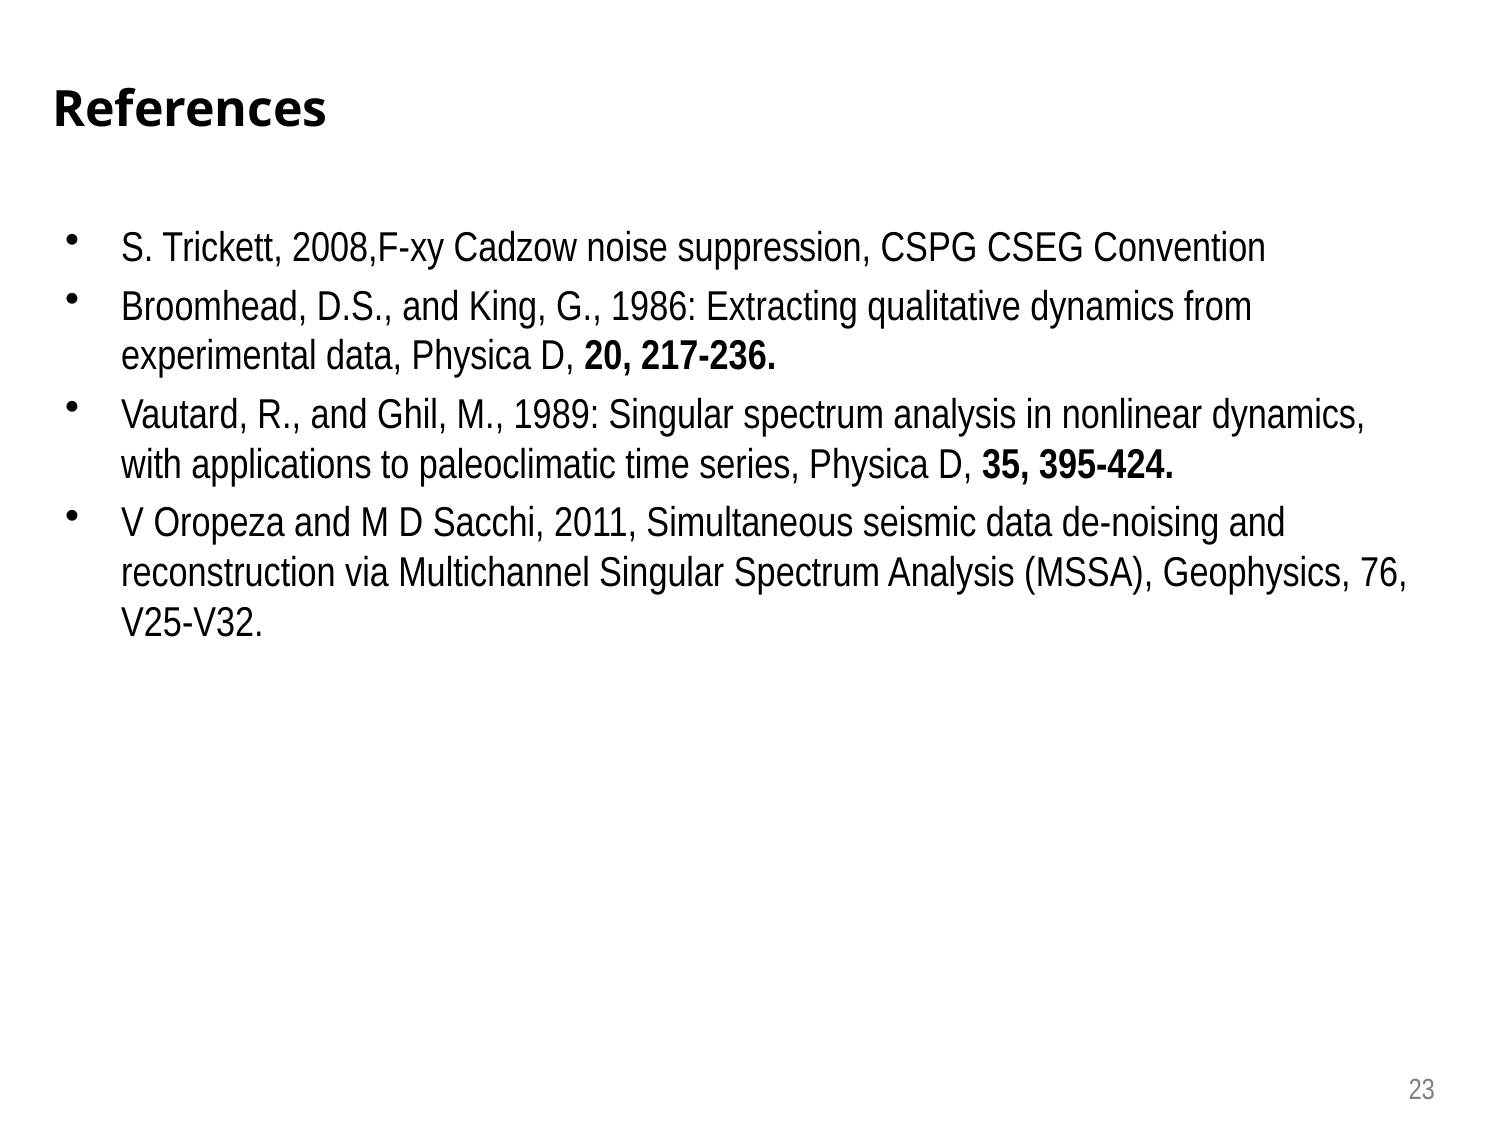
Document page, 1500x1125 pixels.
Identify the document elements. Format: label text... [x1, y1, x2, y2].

list S. Trickett, 2008,F-xy Cadzow noise suppression, CSPG CSEG Convention Broomhead, D.S., and King, G., 1986: Extracting qualitative dynamics from experimental data, Physica D, 20, 217-236. Vautard, R., and Ghil, M., 1989: Singular spectrum analysis in nonlinear dynamics, with applications to paleoclimatic time series, Physica D, 35, 395-424. V Oropeza and M D Sacchi, 2011, Simultaneous seismic data de-noising and reconstruction via Multichannel Singular Spectrum Analysis (MSSA), Geophysics, 76, V25-V32. [49, 212, 1451, 1026]
slide_number 23 [1137, 1062, 1451, 1113]
title References [37, 49, 1438, 163]
text_box [212, 212, 243, 279]
